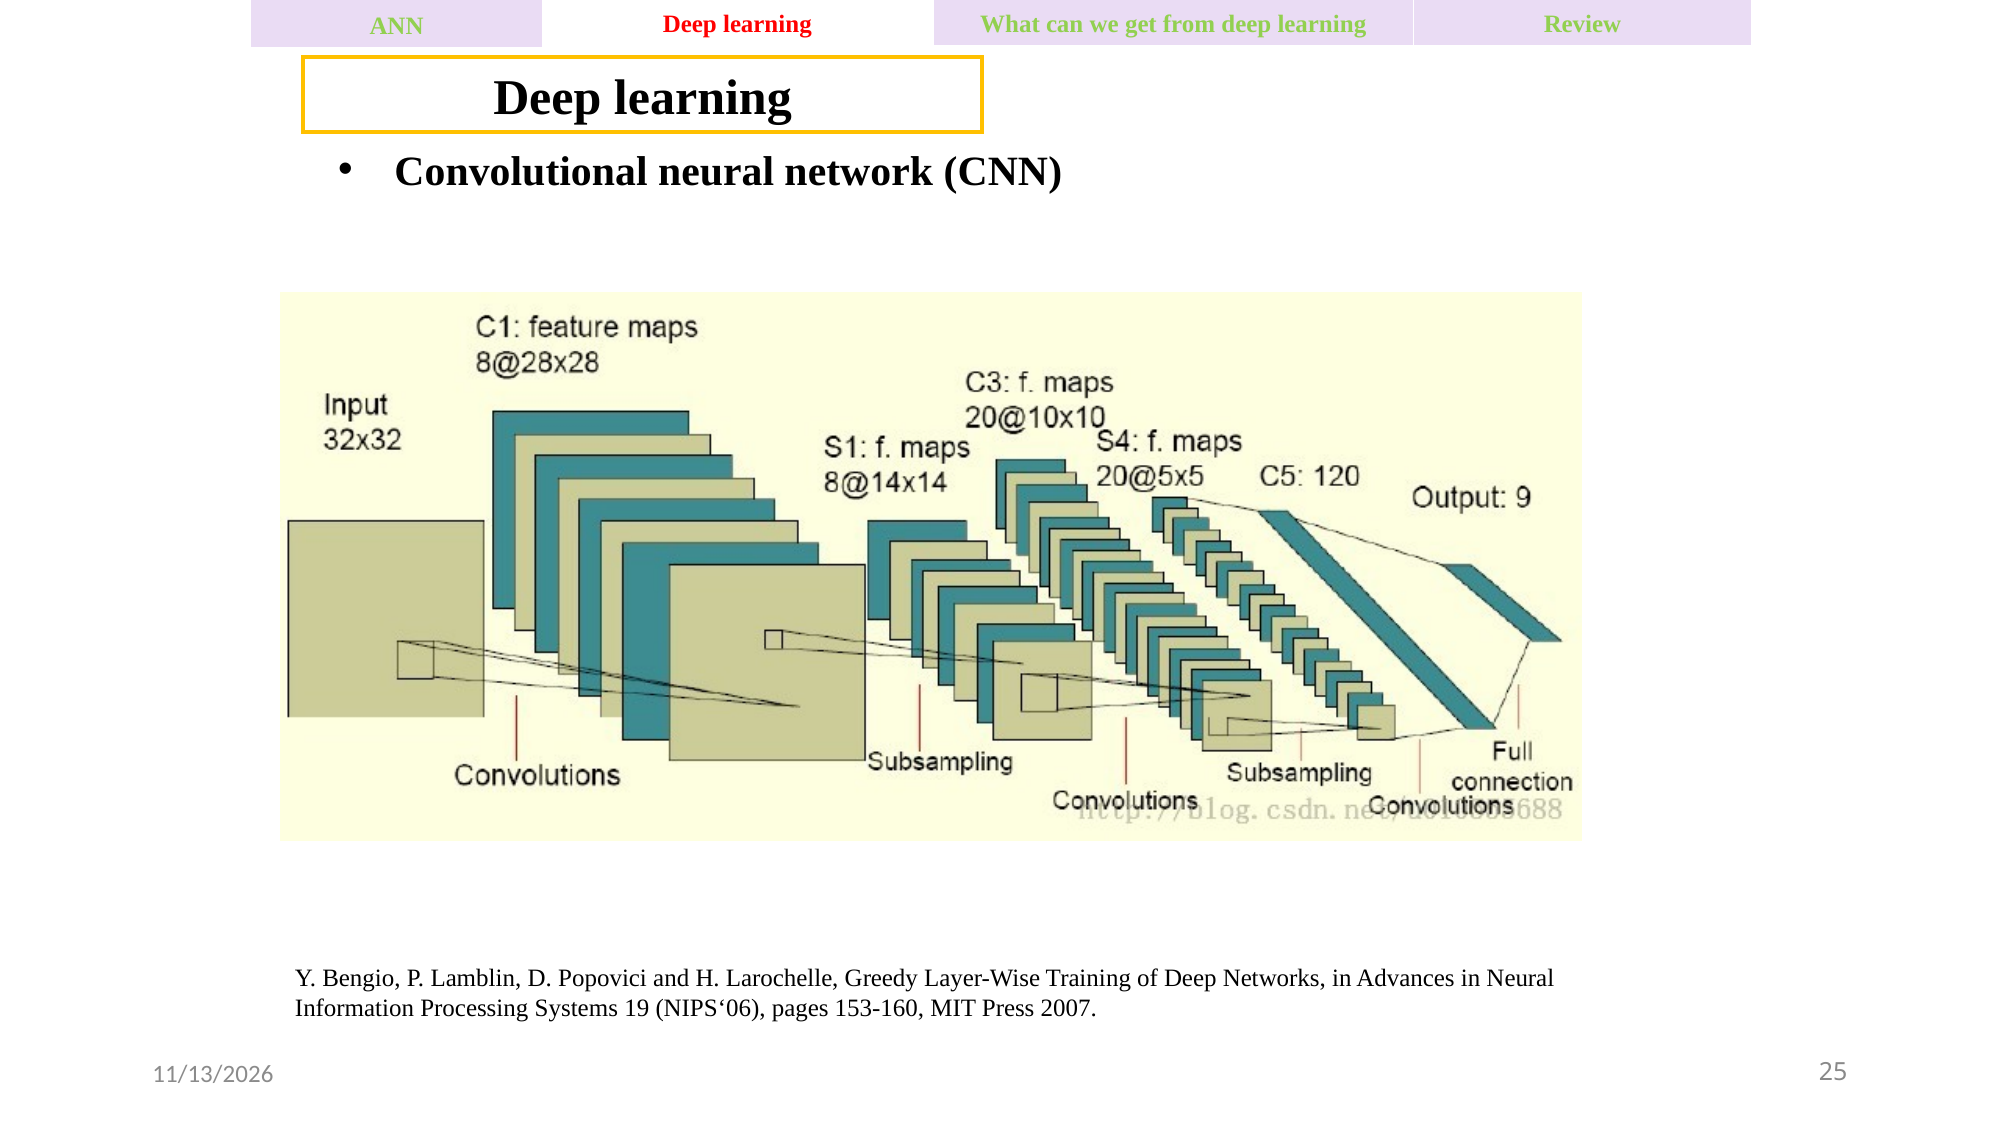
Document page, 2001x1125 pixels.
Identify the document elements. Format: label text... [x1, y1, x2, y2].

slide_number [137, 1042, 588, 1103]
text_box Review [1414, 0, 1751, 46]
slide_number 25 [1412, 1042, 1863, 1103]
picture [280, 292, 1582, 841]
list Convolutional neural network (CNN) [323, 132, 1673, 1033]
text_box ANN [251, 0, 542, 47]
text_box What can we get from deep learning [933, 0, 1414, 46]
text_box Deep learning [541, 0, 933, 46]
text_box Y. Bengio, P. Lamblin, D. Popovici and H. Larochelle, Greedy Layer-Wise Training of Deep Networks, in Advances in Neural Information Processing Systems 19 (NIPS‘06), pages 153-160, MIT Press 2007. [280, 953, 1628, 1029]
text_box Deep learning [302, 56, 983, 133]
